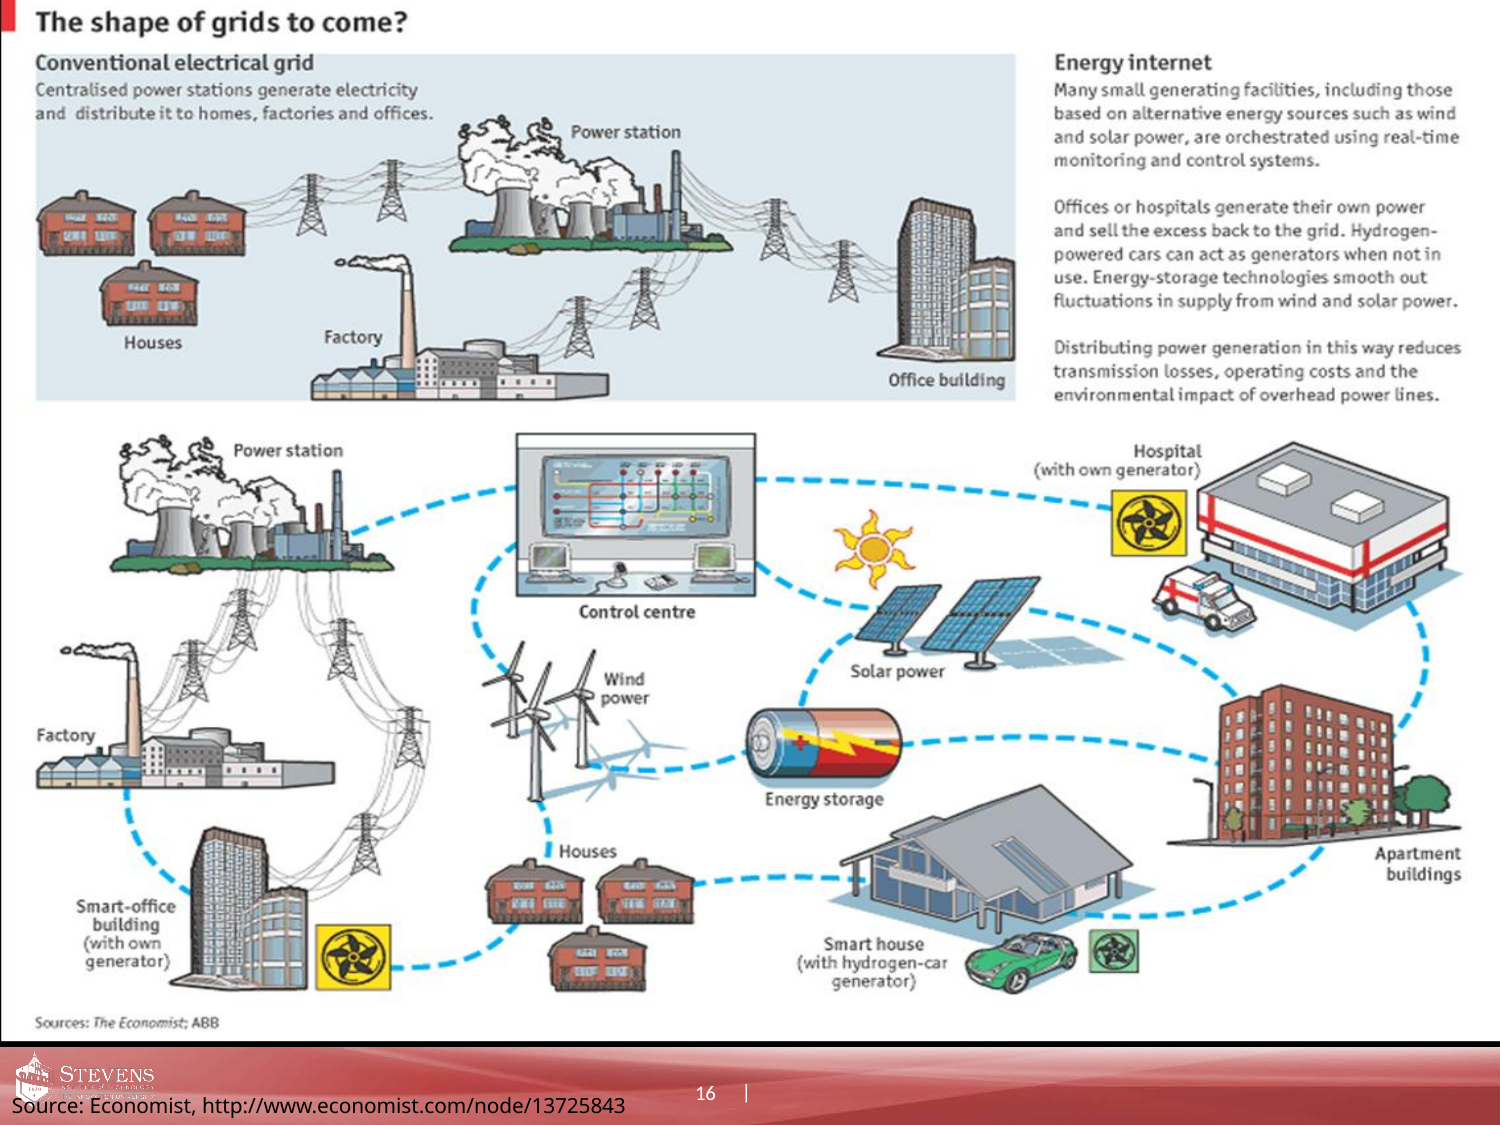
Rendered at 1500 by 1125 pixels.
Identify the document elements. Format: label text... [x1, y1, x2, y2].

slide_number 16 [625, 1061, 731, 1122]
picture [0, 0, 1500, 1125]
text_box Source: Economist, http://www.economist.com/node/13725843 [0, 1085, 640, 1125]
